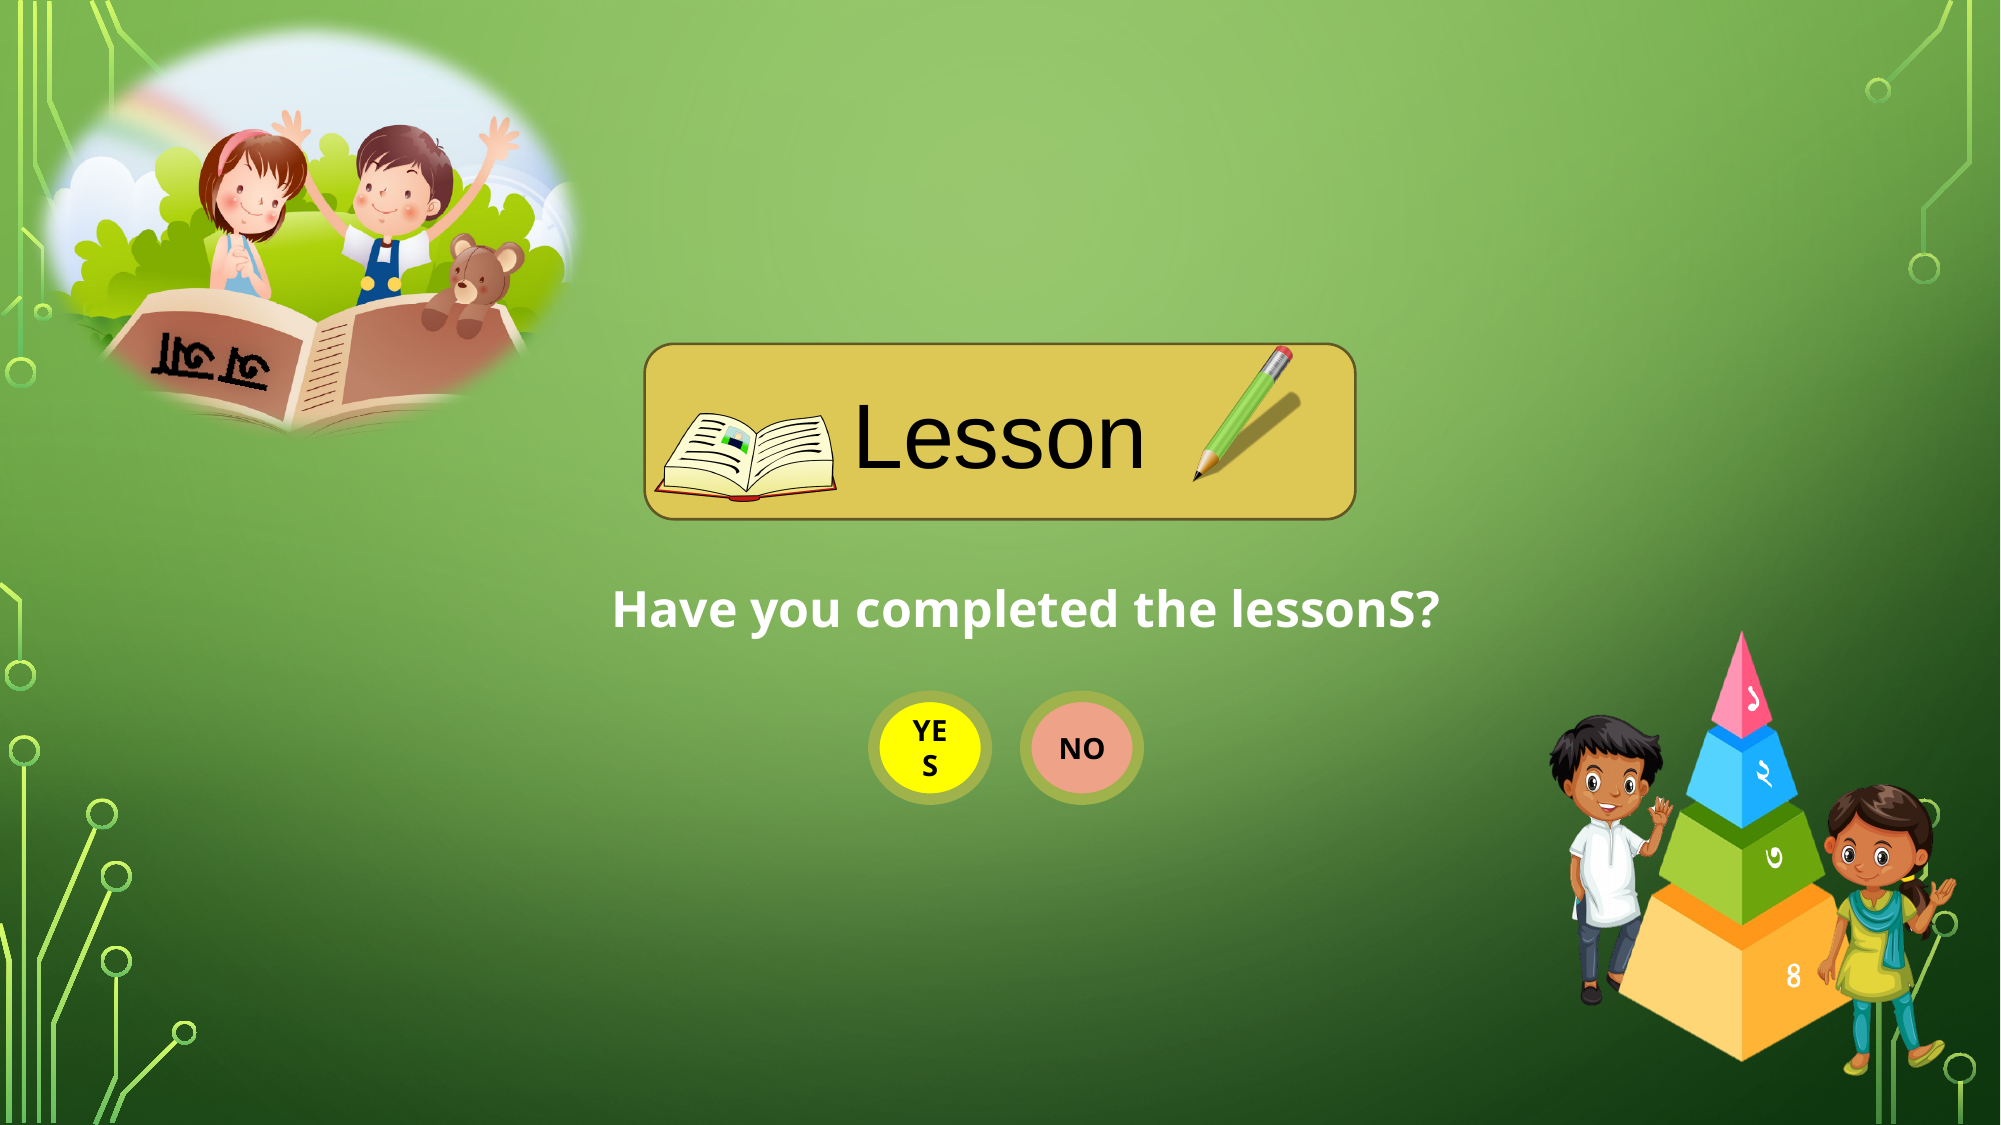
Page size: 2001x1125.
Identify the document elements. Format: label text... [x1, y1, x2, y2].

text_box NO [1024, 695, 1140, 801]
text_box Lesson [643, 342, 1357, 521]
picture [1191, 343, 1304, 483]
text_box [25, 10, 593, 447]
text_box Have you completed the lessonS? [596, 569, 1456, 645]
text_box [1543, 618, 1962, 1087]
picture [654, 412, 837, 503]
text_box YES [872, 695, 988, 801]
